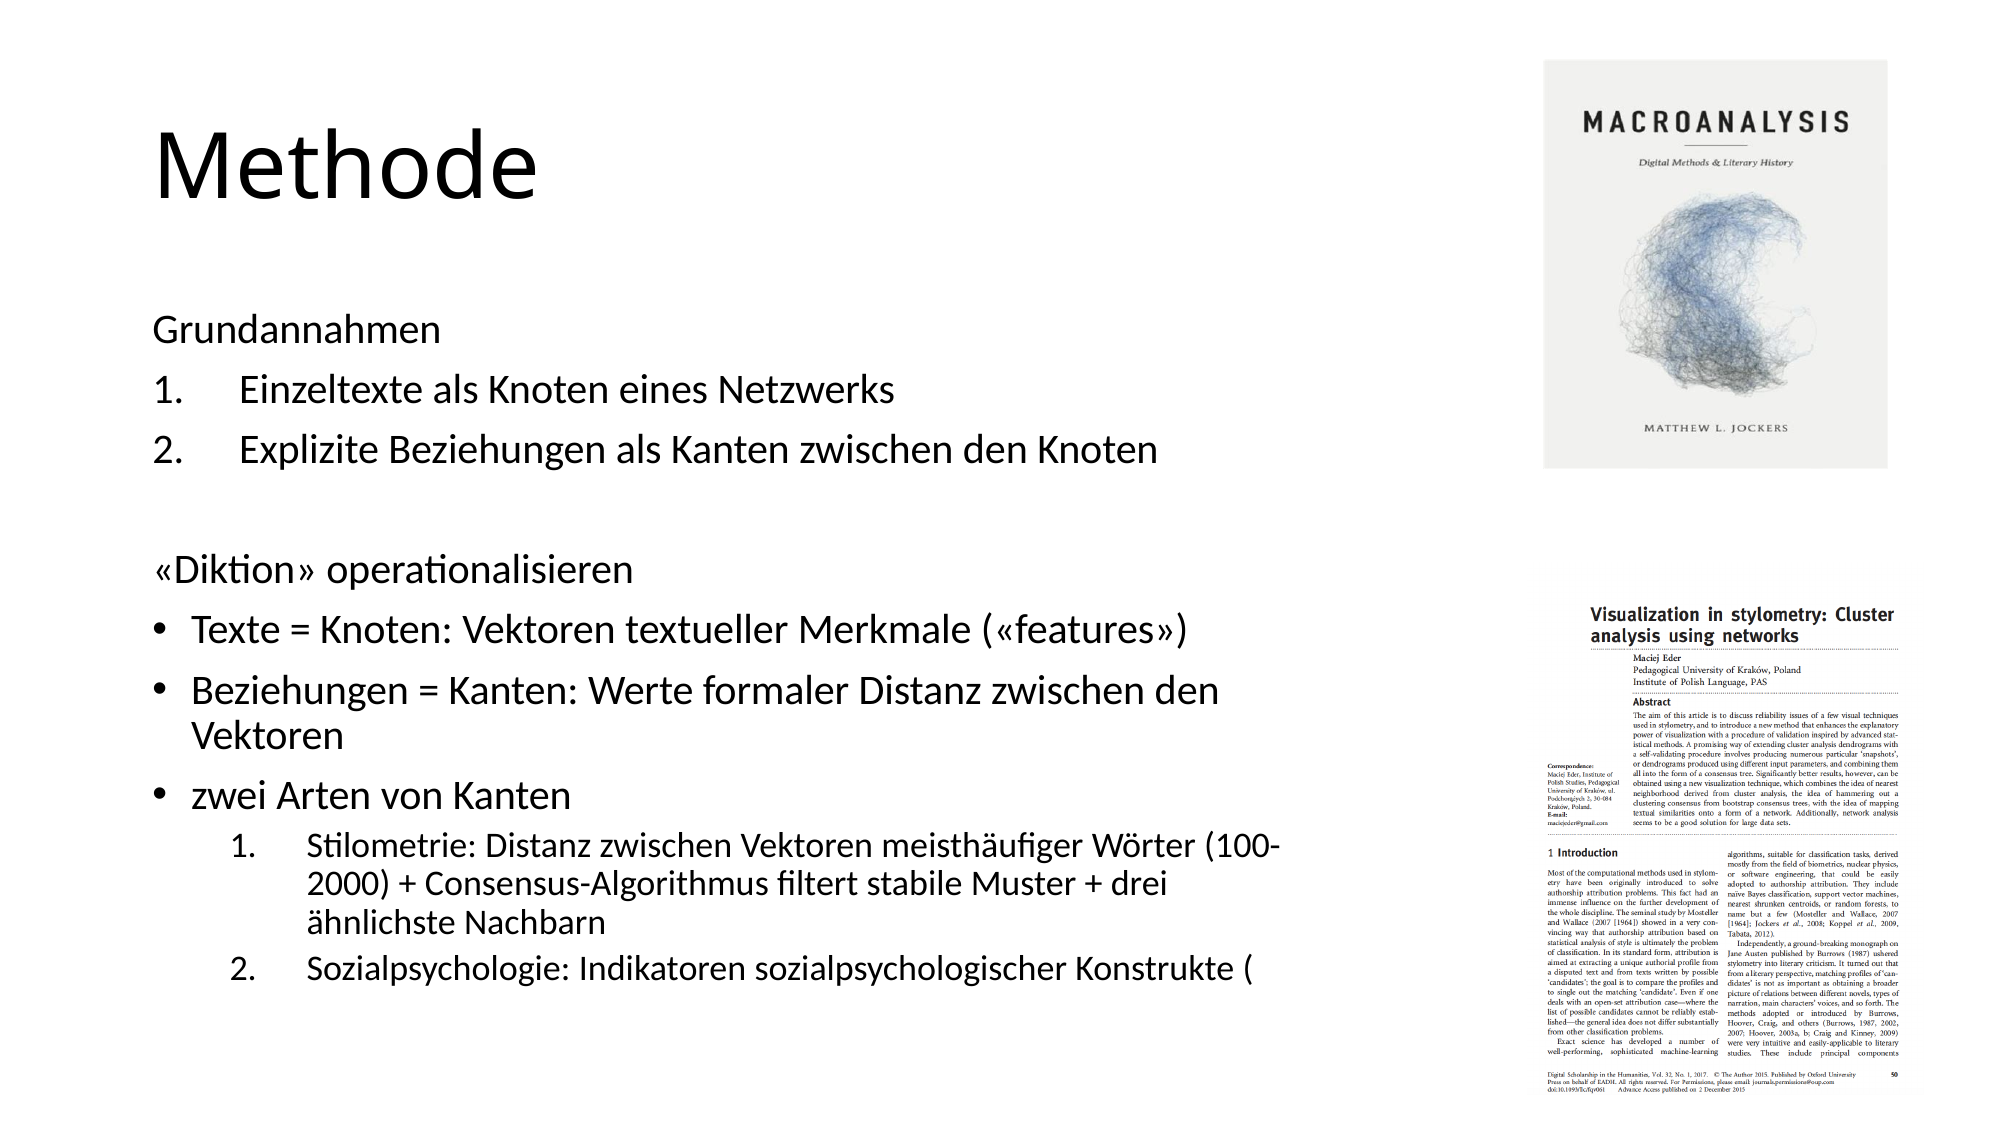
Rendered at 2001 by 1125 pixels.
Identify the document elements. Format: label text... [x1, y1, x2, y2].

title Methode [137, 59, 1543, 278]
picture [1543, 59, 1888, 469]
picture [1527, 562, 1924, 1095]
list Grundannahmen Einzeltexte als Knoten eines Netzwerks Explizite Beziehungen als Kanten zwischen den Knoten «Diktion» operationalisieren Texte = Knoten: Vektoren textueller Merkmale («features») Beziehungen = Kanten: Werte formaler Distanz zwischen den Vektoren zwei Arten von Kanten Stilometrie: Distanz zwischen Vektoren meisthäufiger Wörter (100-2000) + Consensus-Algorithmus filtert stabile Muster + drei ähnlichste Nachbarn Sozialpsychologie: Indikatoren sozialpsychologischer Konstrukte ( [137, 299, 1300, 1014]
